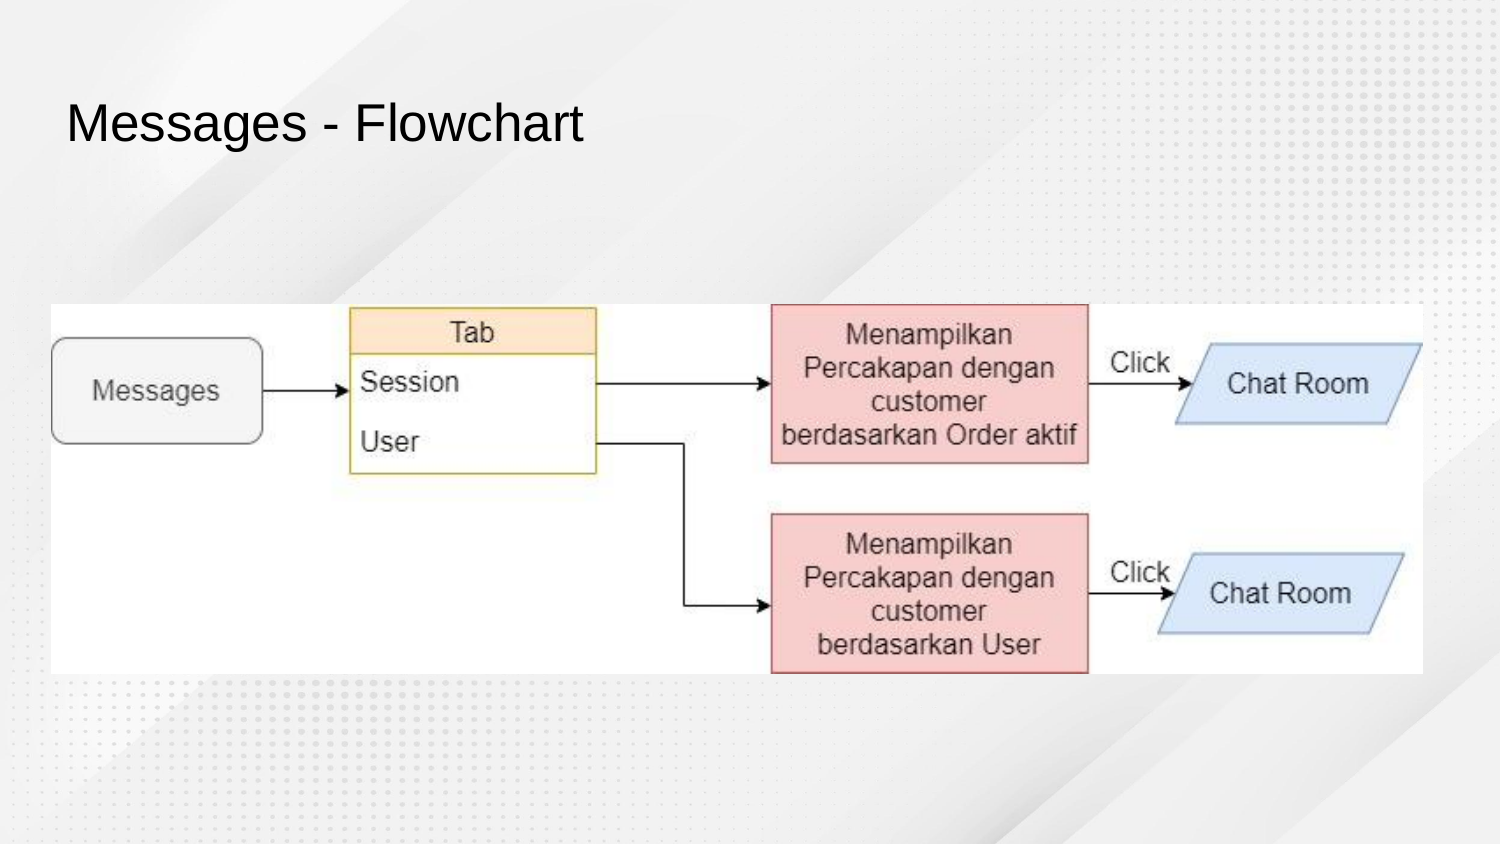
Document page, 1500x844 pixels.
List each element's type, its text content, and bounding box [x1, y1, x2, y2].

title Messages - Flowchart [51, 72, 1449, 167]
picture [0, 0, 1500, 844]
